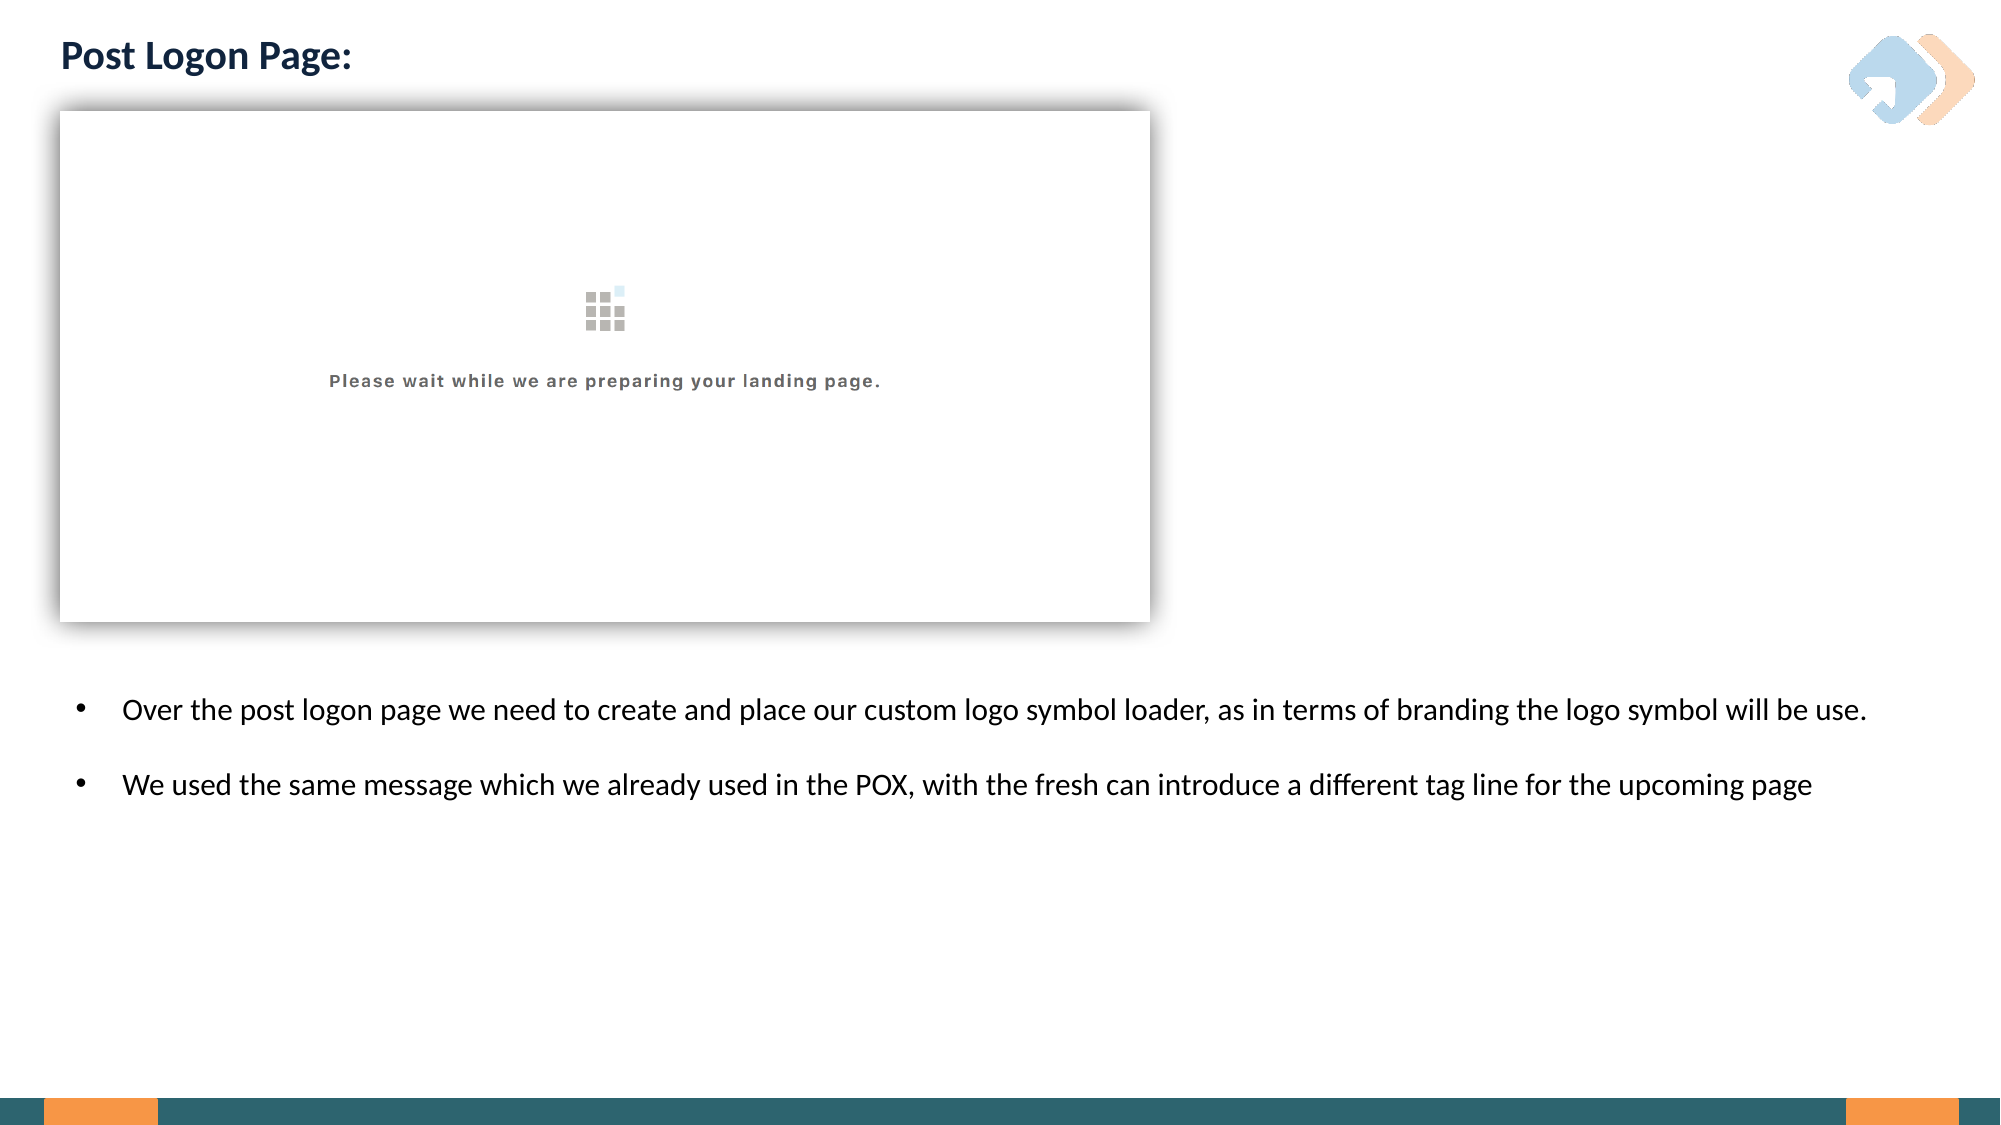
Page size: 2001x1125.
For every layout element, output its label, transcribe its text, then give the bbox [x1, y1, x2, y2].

text_box [0, 1098, 44, 1125]
text_box [1846, 1098, 1959, 1125]
text_box [1959, 1098, 2000, 1125]
text_box Over the post logon page we need to create and place our custom logo symbol loader, as in terms of branding the logo symbol will be use. We used the same message which we already used in the POX, with the fresh can introduce a different tag line for the upcoming page [60, 682, 1920, 810]
text_box Post Logon Page: [46, 20, 1827, 336]
text_box [158, 1098, 1846, 1125]
picture [1847, 15, 1977, 145]
text_box [44, 1098, 158, 1125]
picture [60, 111, 1150, 623]
